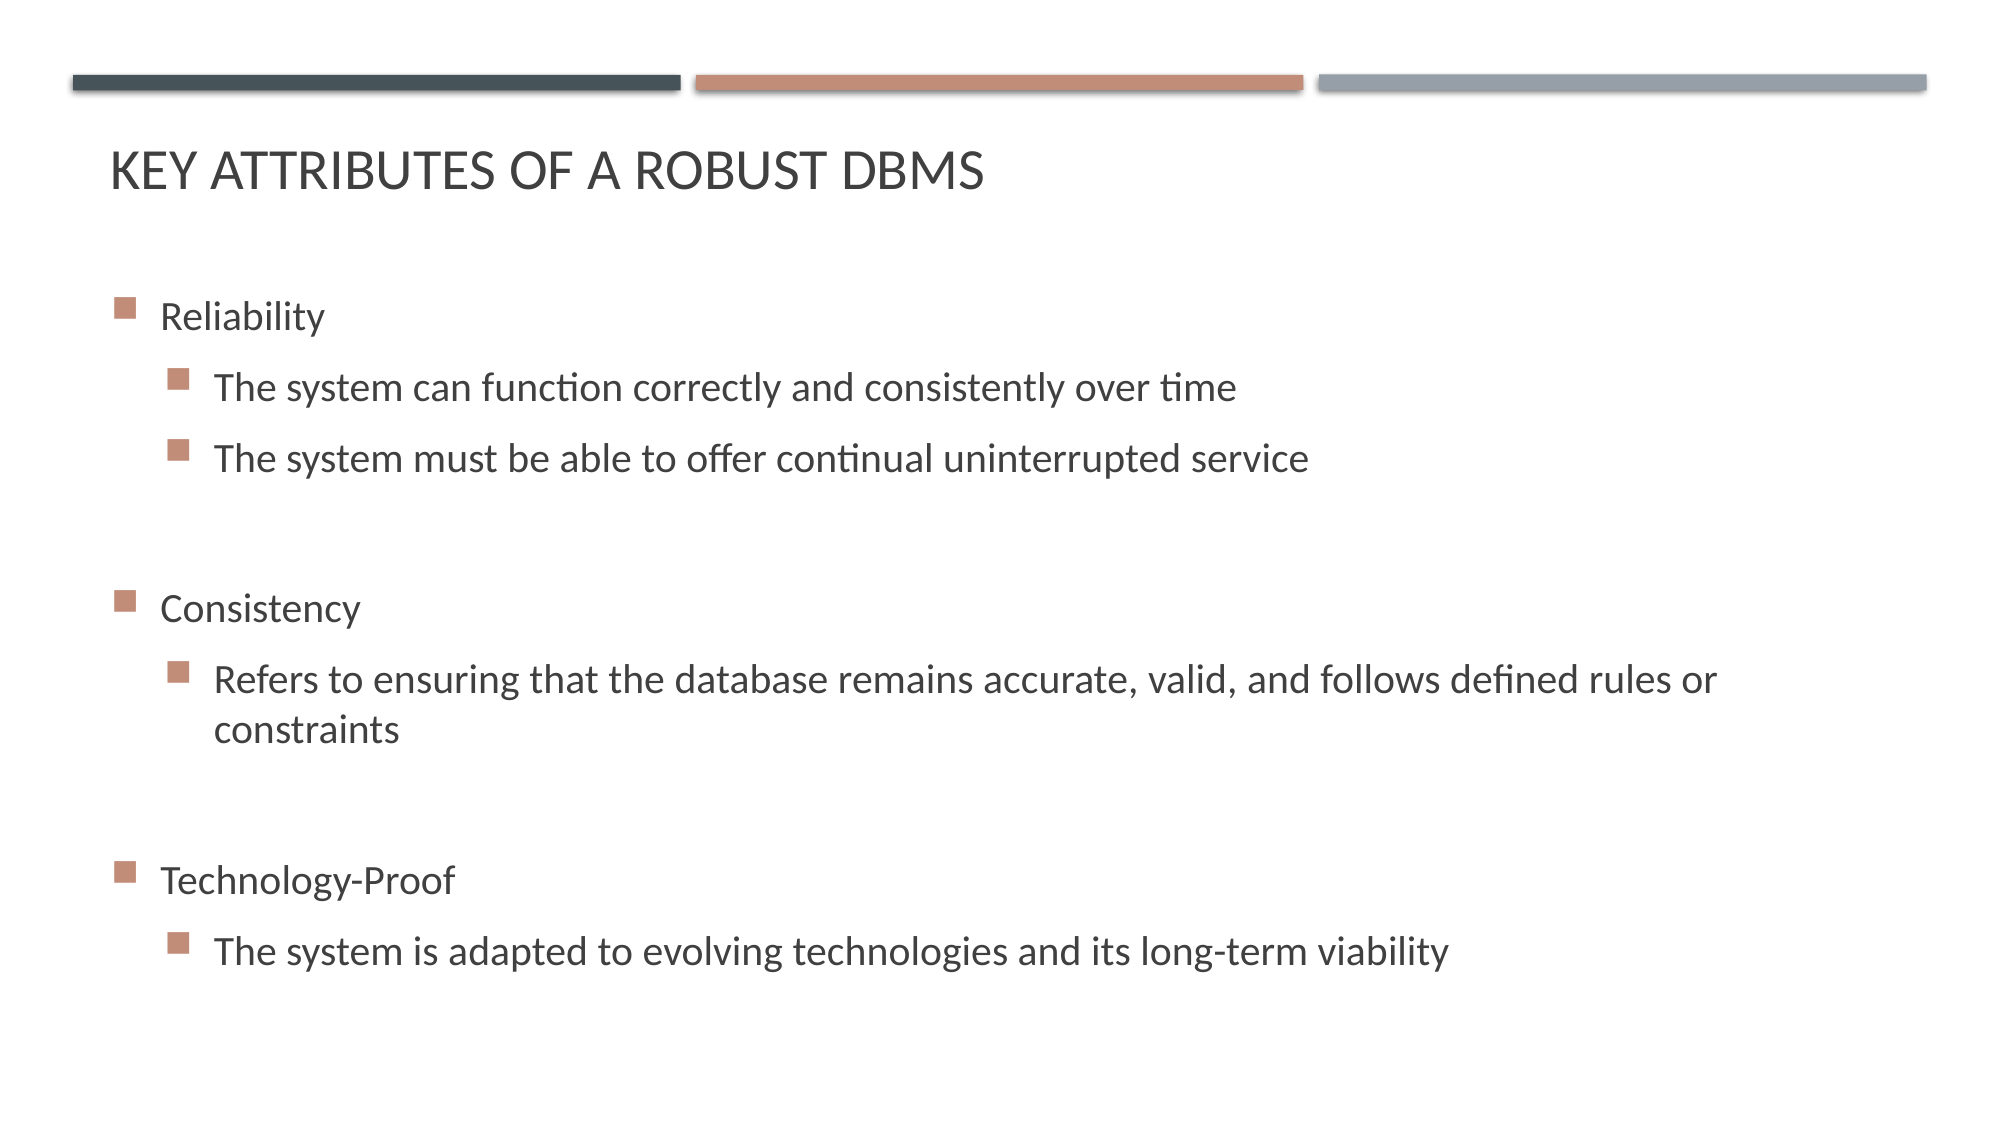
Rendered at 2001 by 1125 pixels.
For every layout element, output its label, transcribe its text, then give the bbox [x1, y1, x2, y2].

list Reliability The system can function correctly and consistently over time The system must be able to offer continual uninterrupted service Consistency Refers to ensuring that the database remains accurate, valid, and follows defined rules or constraints Technology-Proof The system is adapted to evolving technologies and its long-term viability [95, 256, 1905, 1077]
title Key attributes of a robust dbms [95, 115, 1905, 209]
